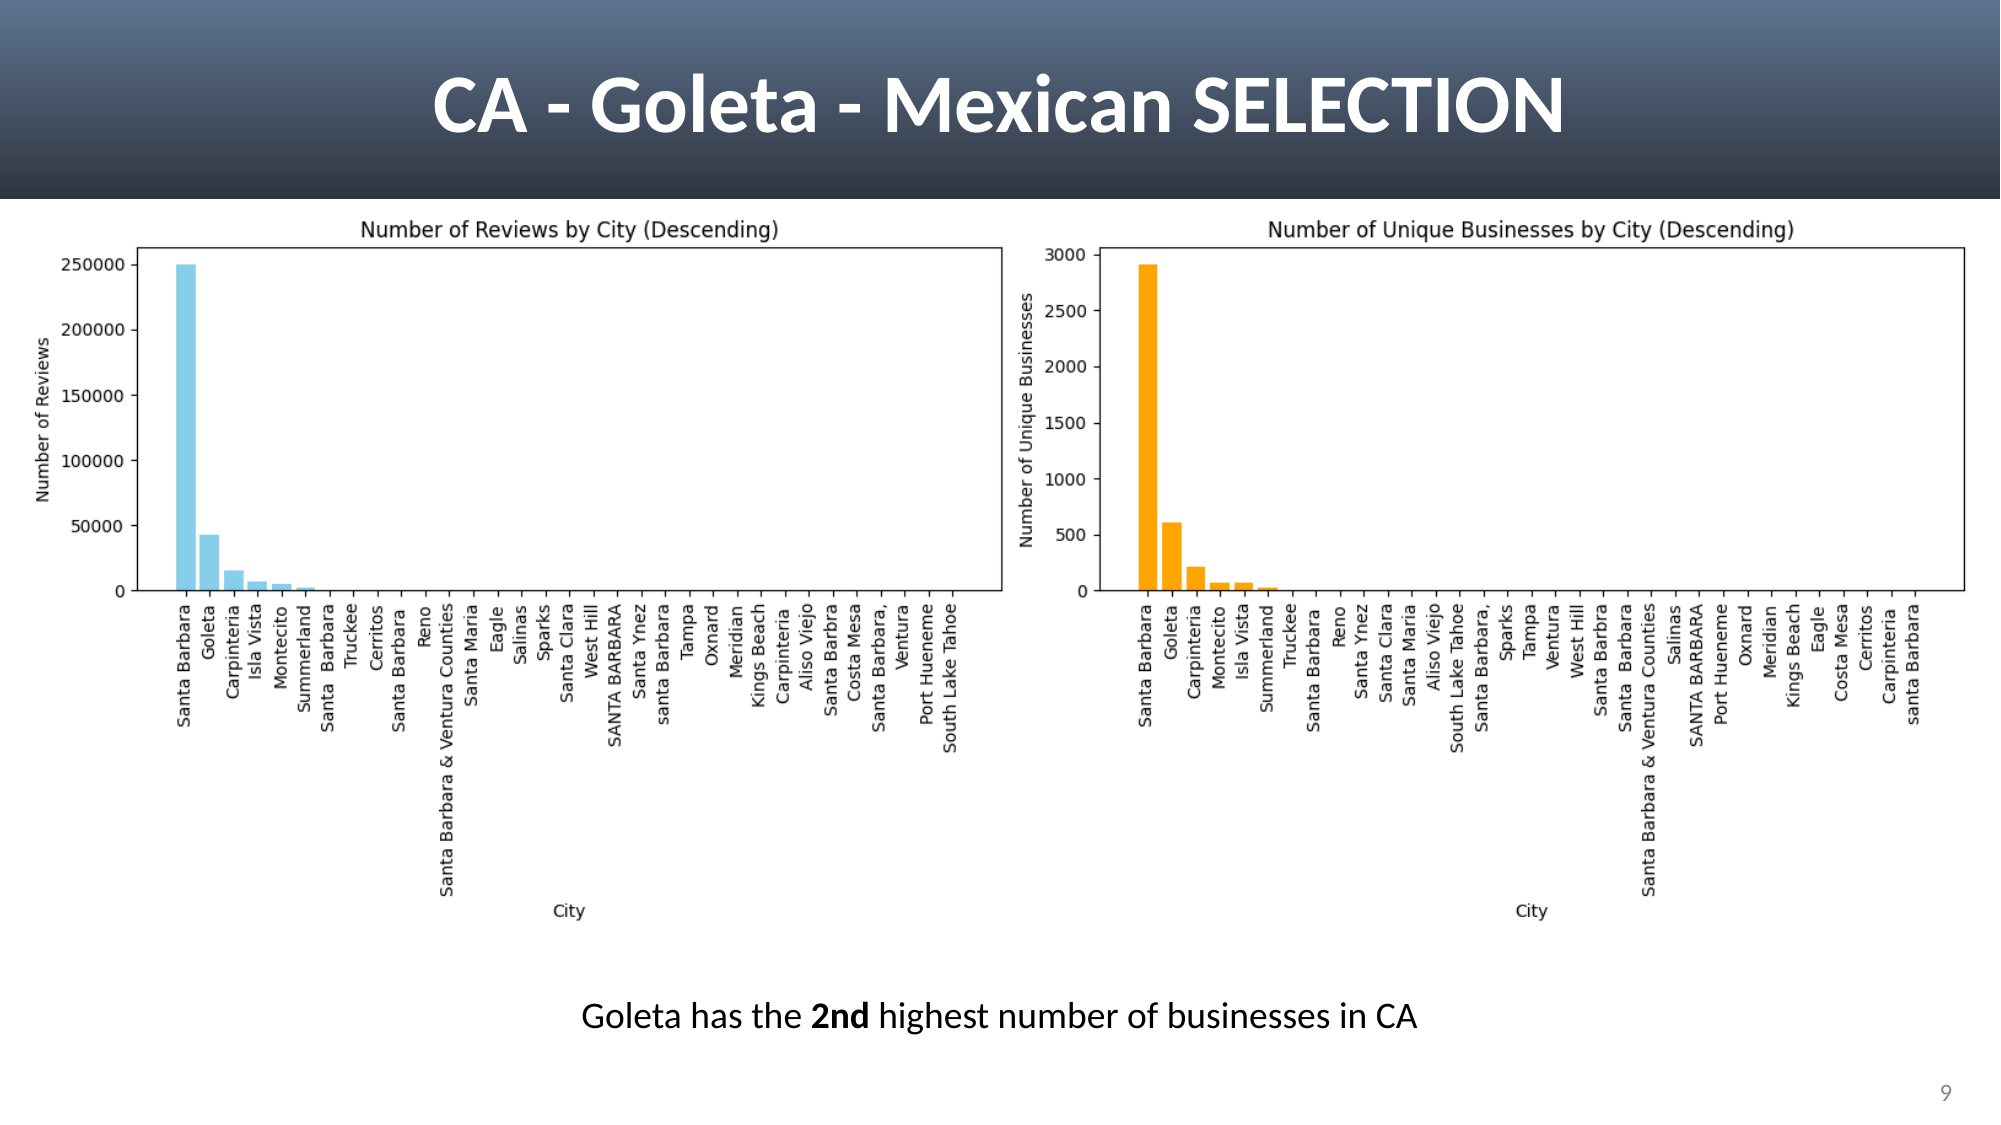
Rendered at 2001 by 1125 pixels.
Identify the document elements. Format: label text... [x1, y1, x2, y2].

picture [24, 208, 1976, 933]
list Goleta has the 2nd highest number of businesses in CA [455, 944, 1545, 1085]
title CA - Goleta - Mexican SELECTION [0, 0, 2000, 199]
slide_number 9 [1894, 1061, 1968, 1121]
